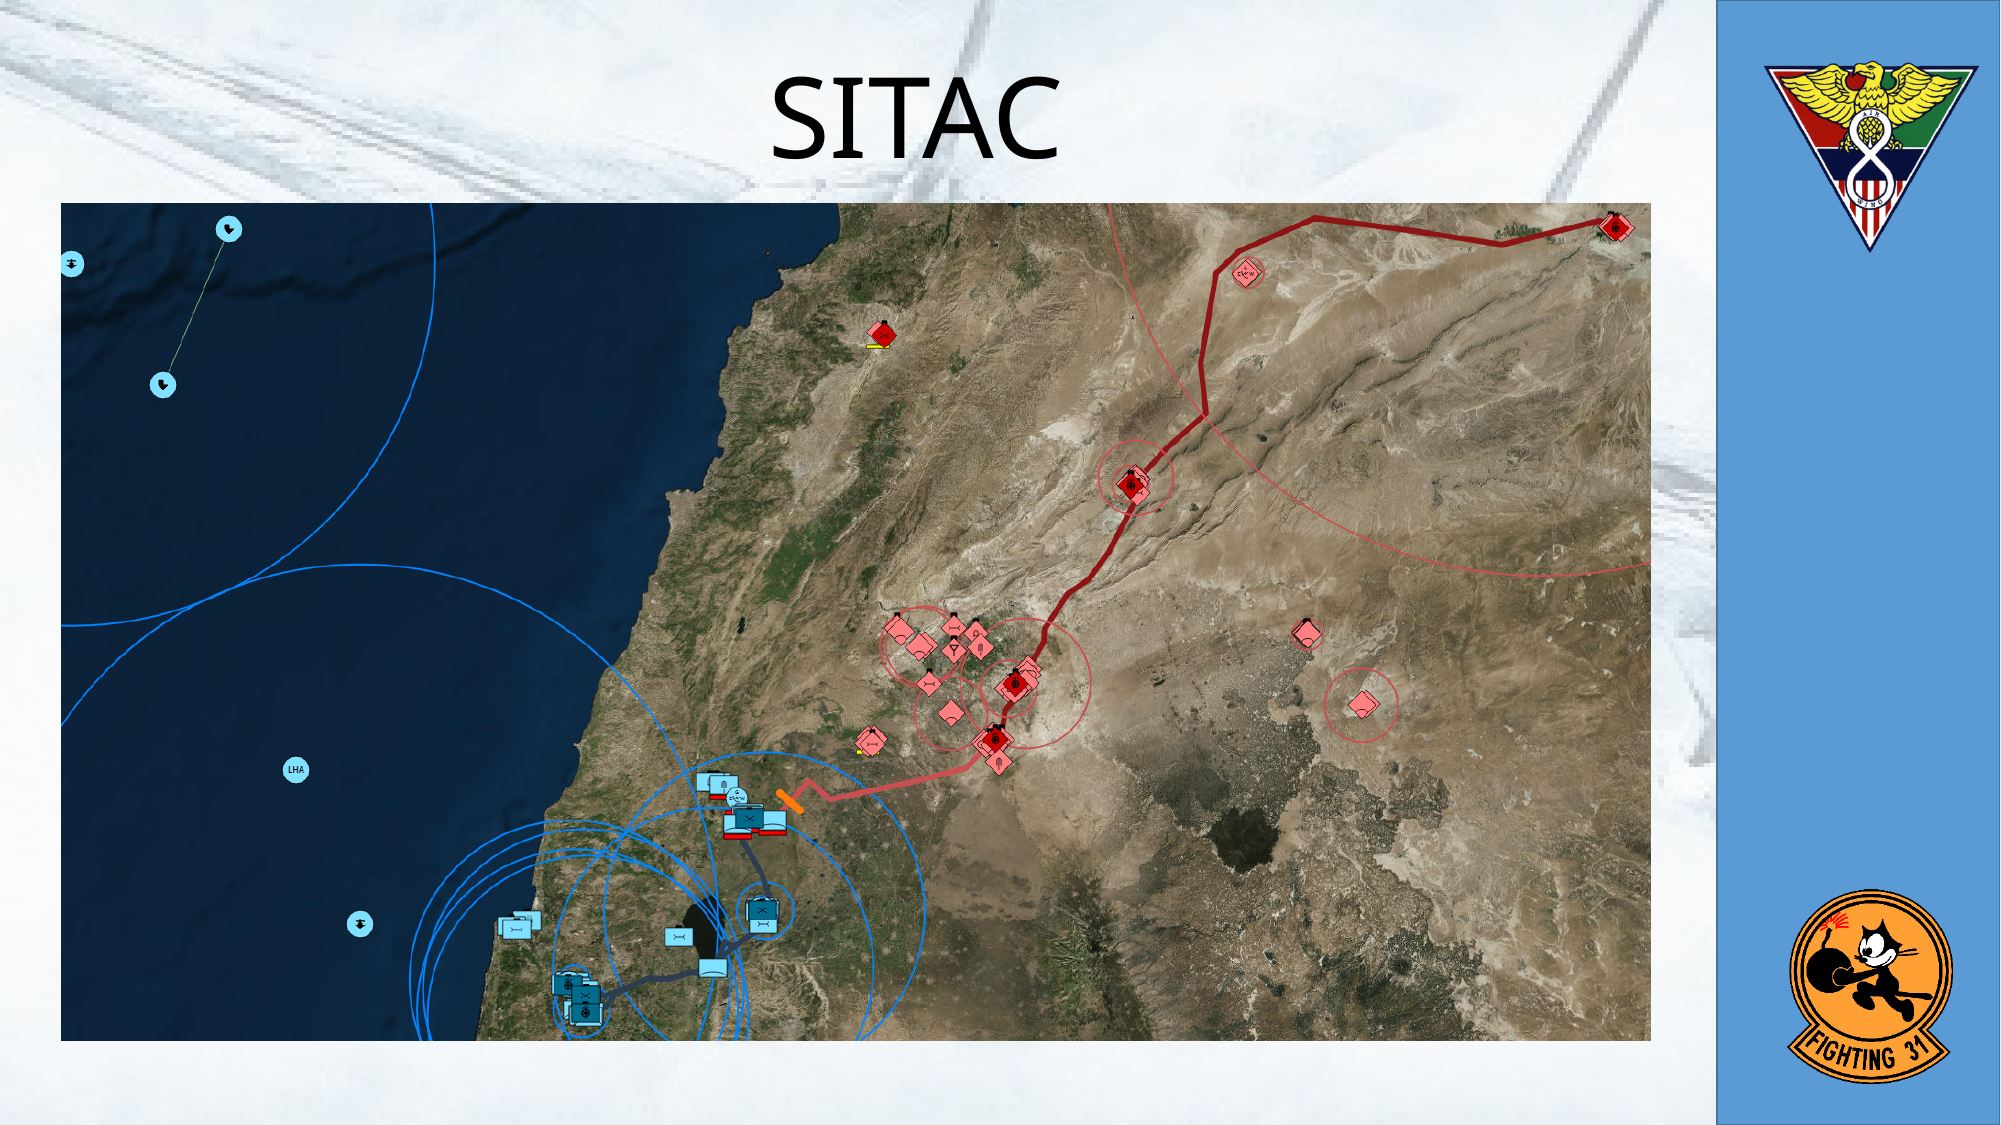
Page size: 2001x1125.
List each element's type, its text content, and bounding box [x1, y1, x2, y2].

picture [1787, 889, 1953, 1084]
title SITAC [131, 12, 1701, 231]
picture [61, 203, 1651, 1041]
picture [1750, 48, 1990, 267]
